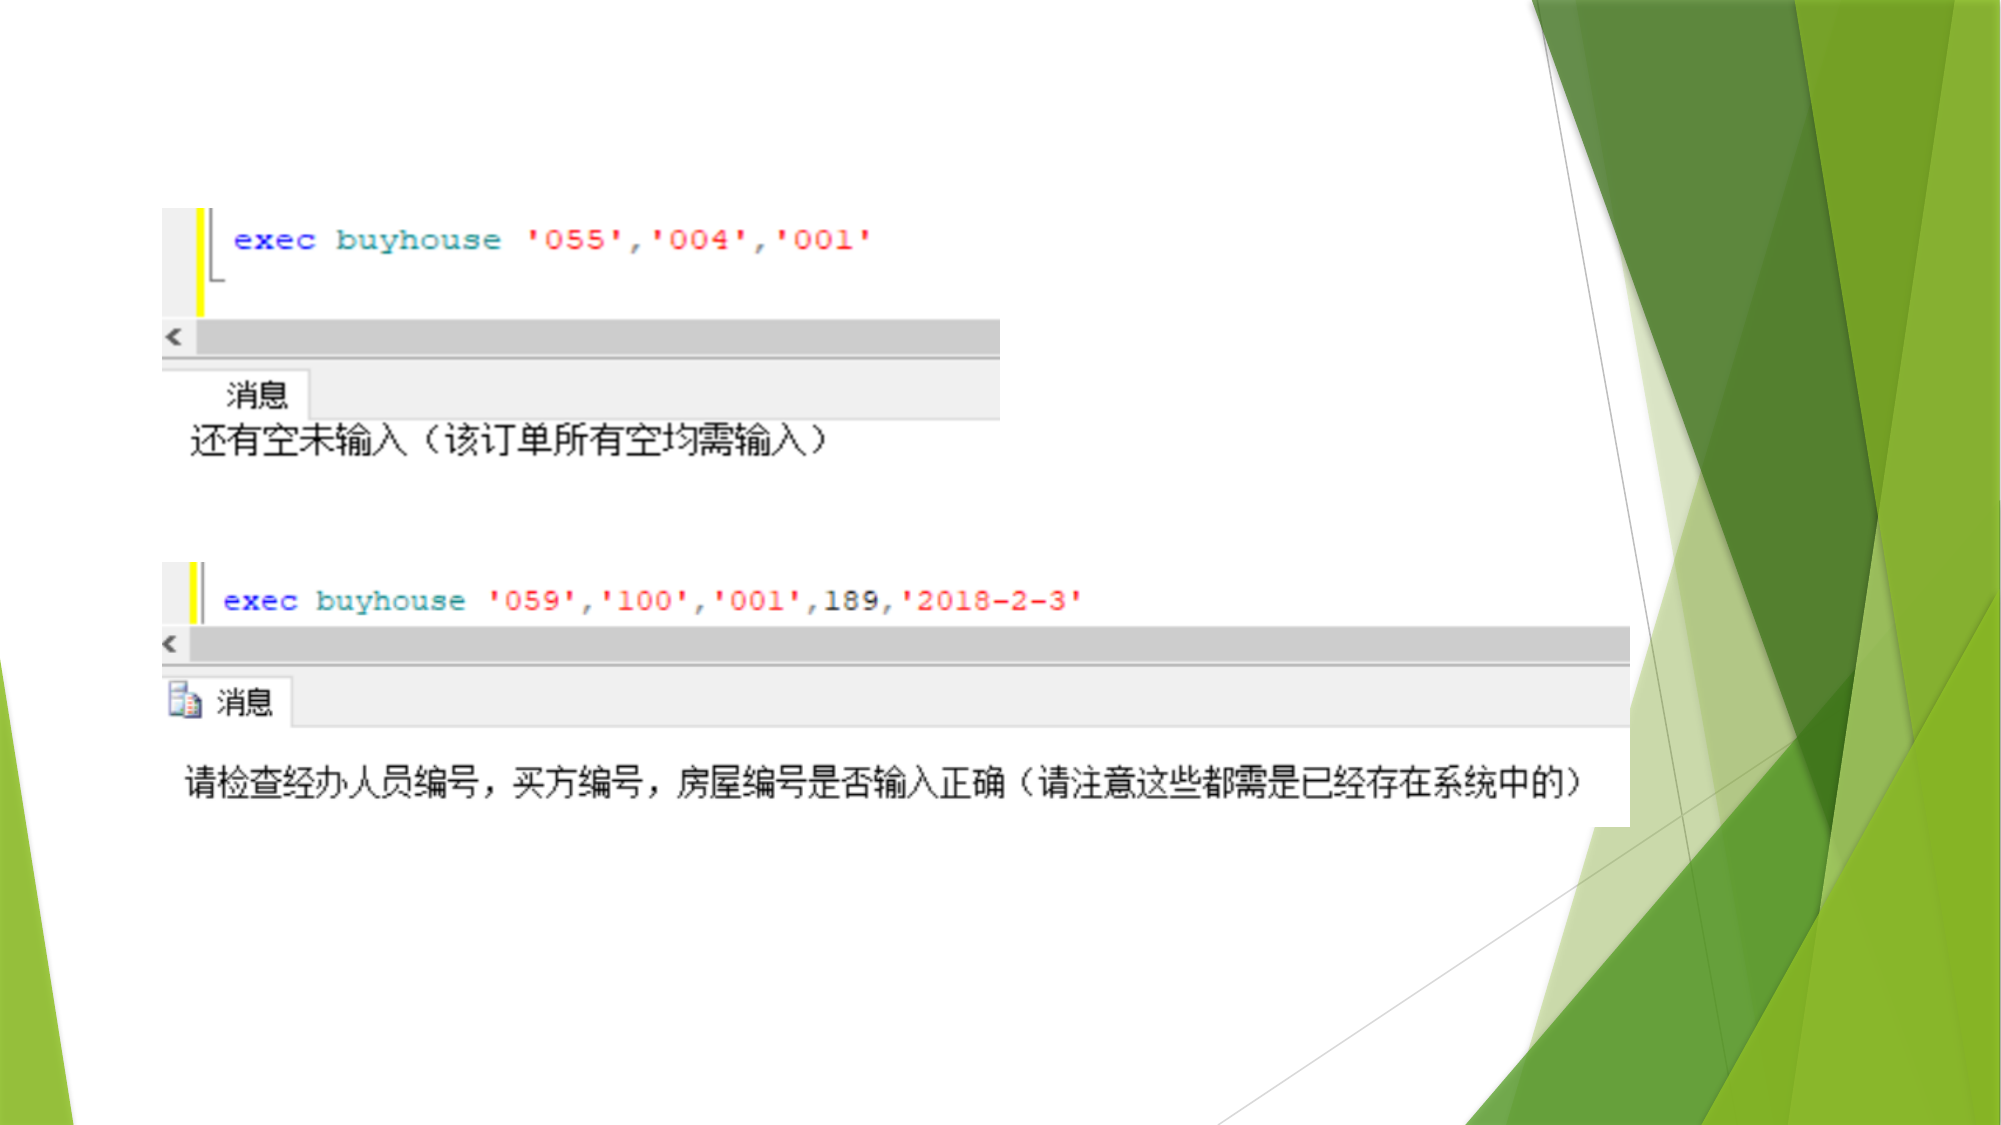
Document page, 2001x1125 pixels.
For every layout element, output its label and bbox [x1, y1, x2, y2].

picture [162, 561, 1631, 828]
list [162, 207, 1001, 499]
